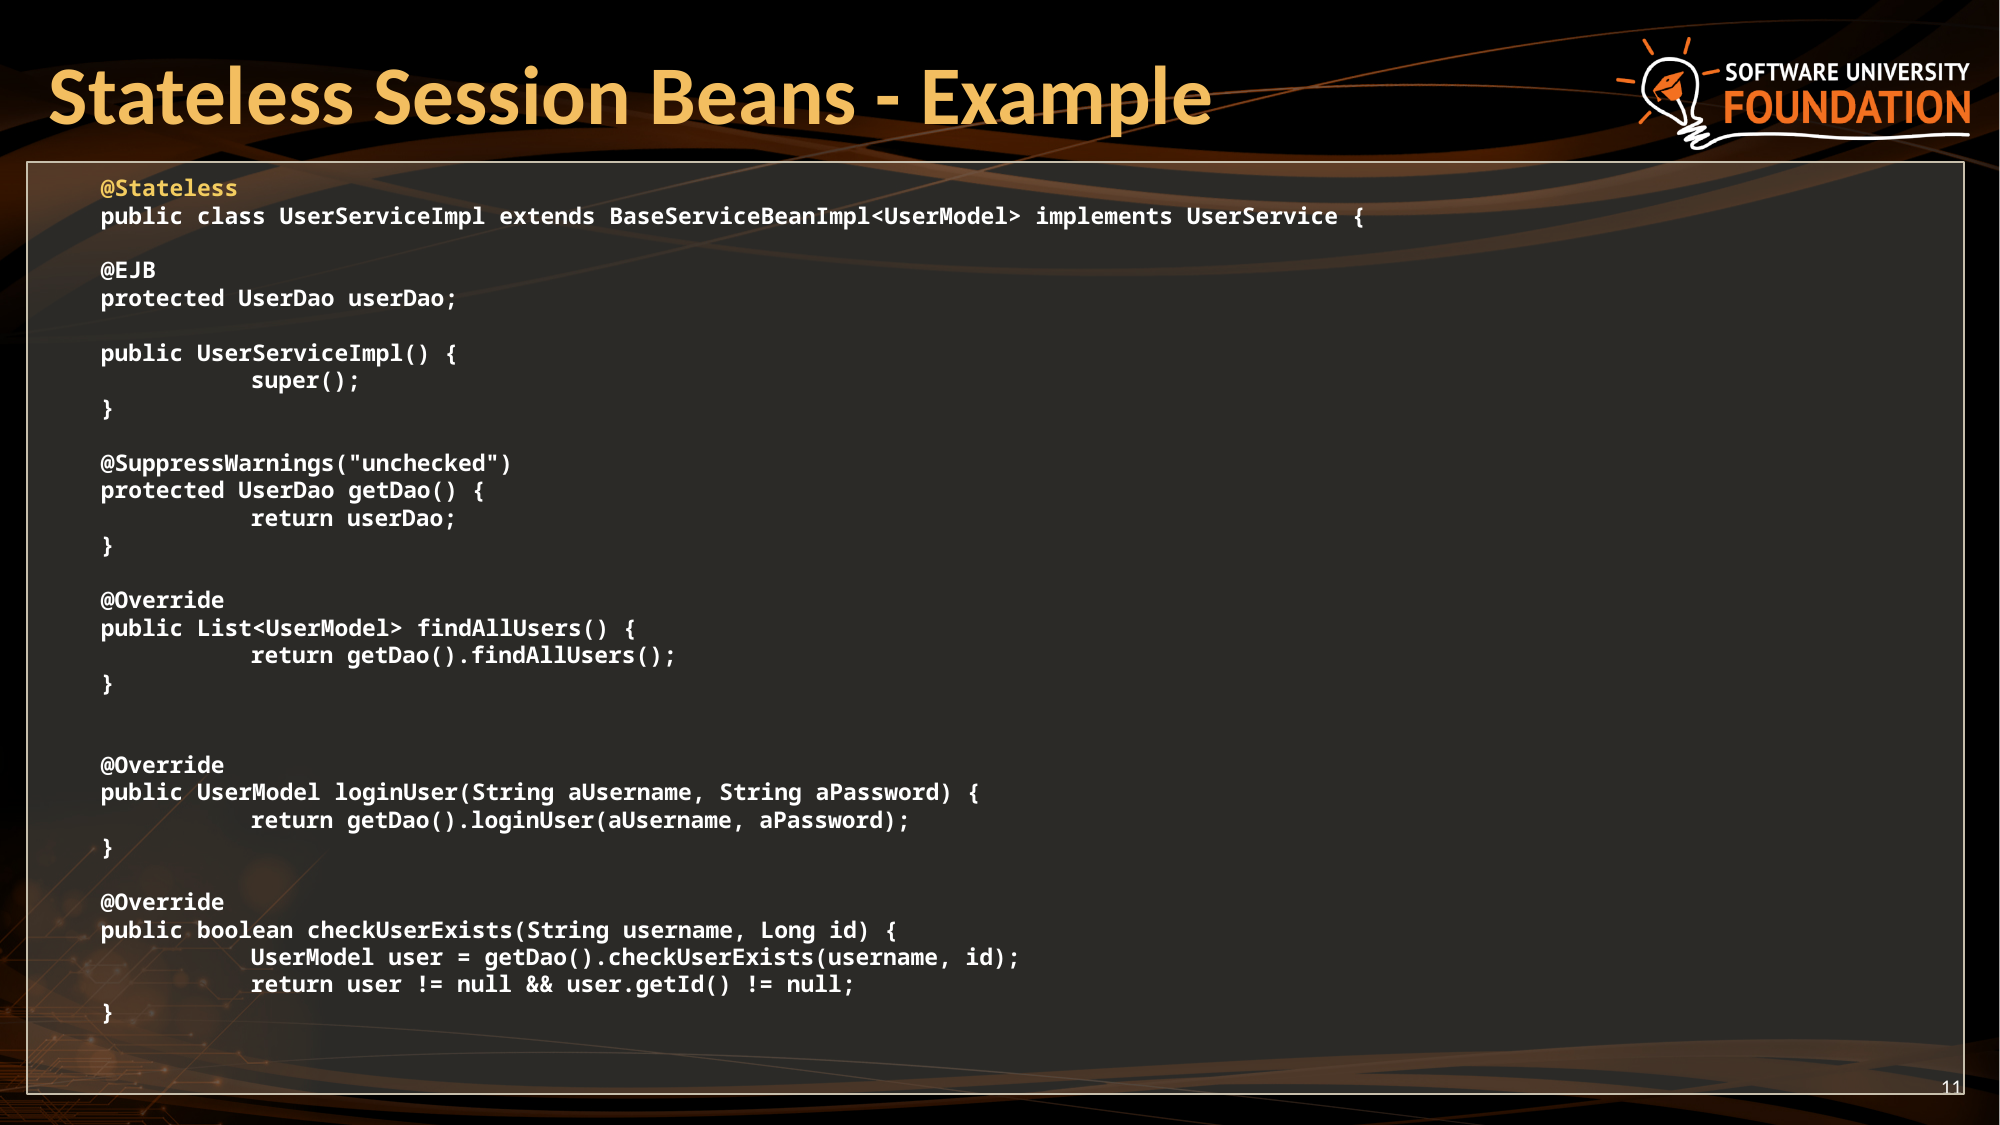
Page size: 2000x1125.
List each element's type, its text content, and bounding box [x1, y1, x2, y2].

list @Stateless public class UserServiceImpl extends BaseServiceBeanImpl<UserModel> implements UserService { @EJB protected UserDao userDao; public UserServiceImpl() { super(); } @SuppressWarnings("unchecked") protected UserDao getDao() { return userDao; } @Override public List<UserModel> findAllUsers() { return getDao().findAllUsers(); } @Override public UserModel loginUser(String aUsername, String aPassword) { return getDao().loginUser(aUsername, aPassword); } @Override public boolean checkUserExists(String username, Long id) { UserModel user = getDao().checkUserExists(username, id); return user != null && user.getId() != null; } [27, 161, 1964, 1094]
picture [0, 0, 2000, 1125]
slide_number 11 [1897, 1070, 1968, 1103]
title Stateless Session Beans - Example [31, 6, 1603, 161]
